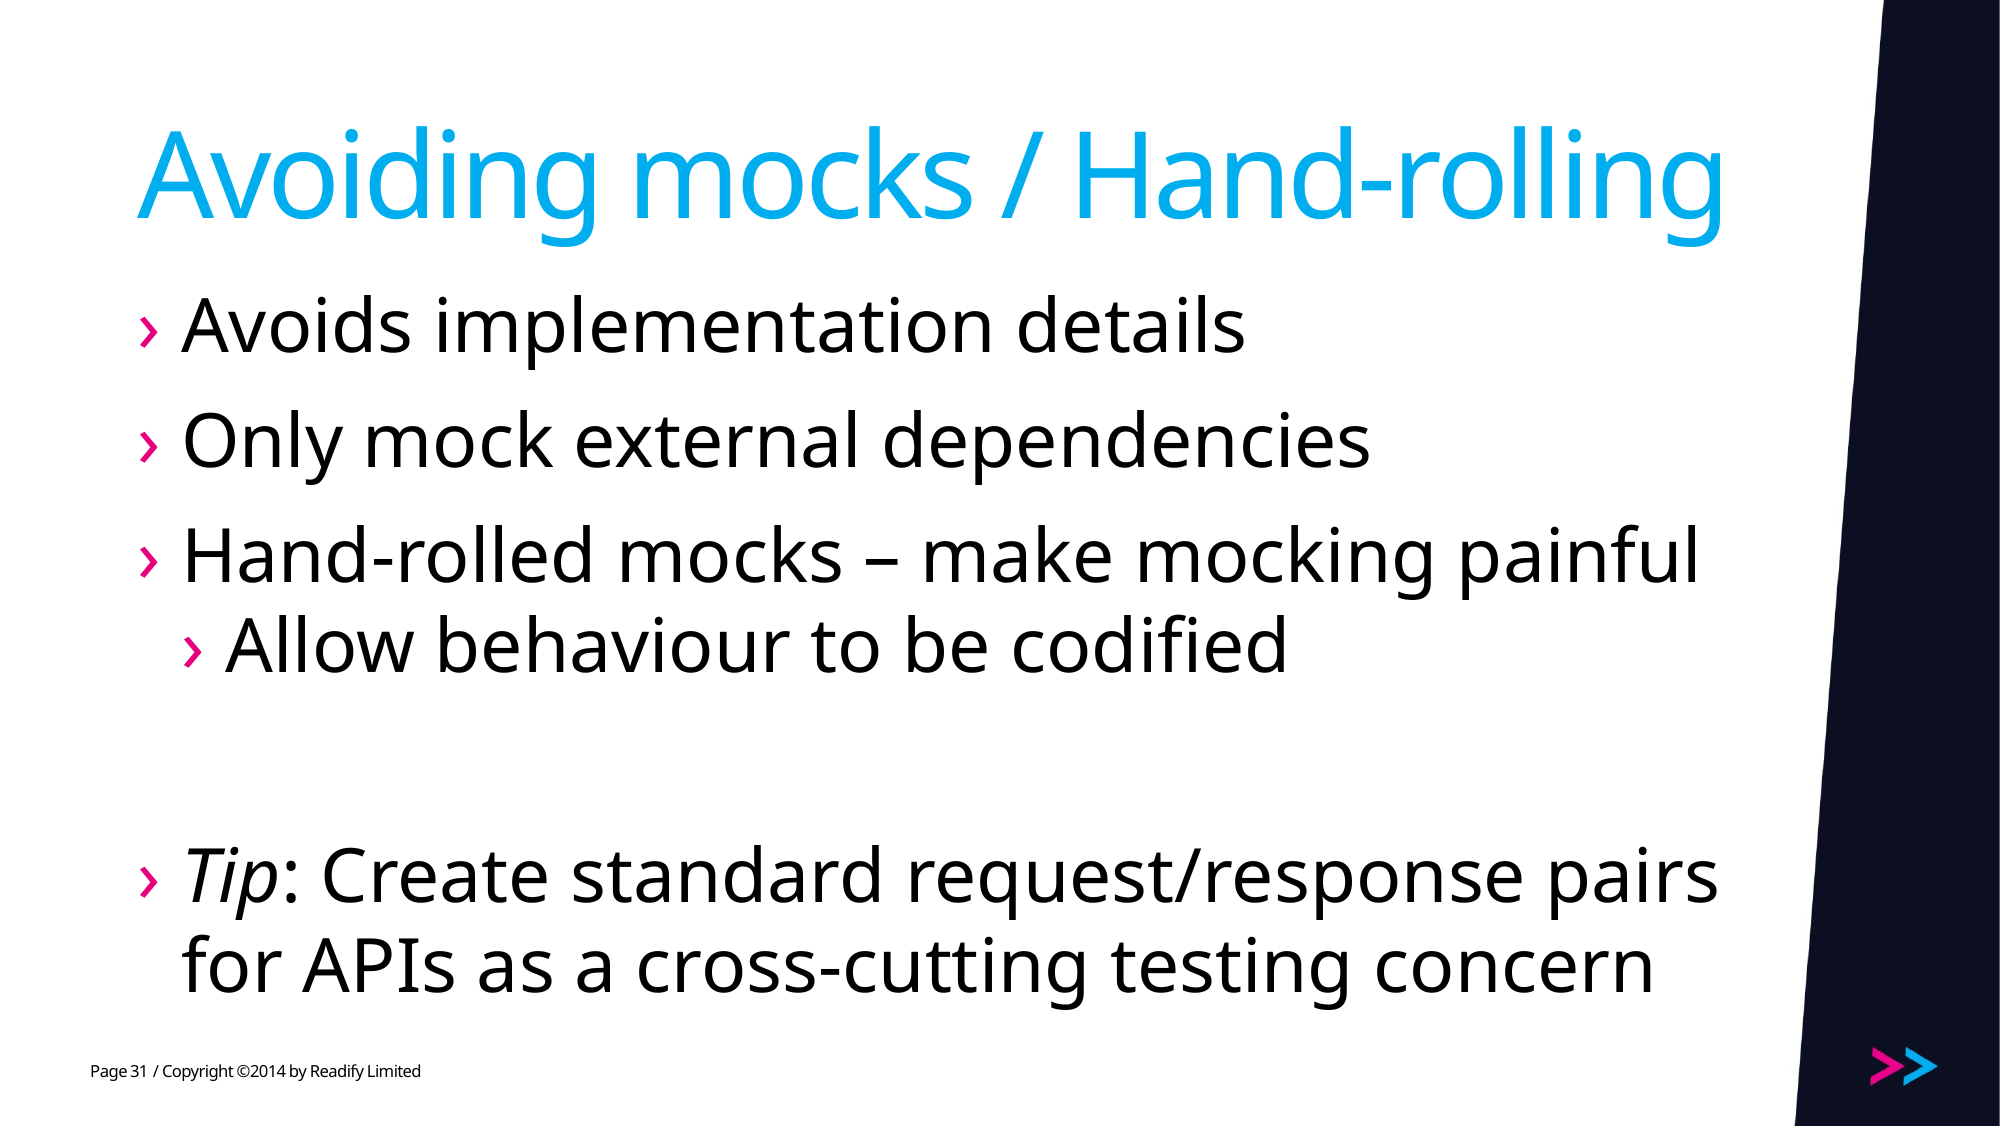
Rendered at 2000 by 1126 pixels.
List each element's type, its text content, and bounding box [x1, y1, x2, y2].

footer / Copyright ©2014 by Readify Limited [166, 1061, 1504, 1113]
list Avoids implementation details Only mock external dependencies Hand-rolled mocks – make mocking painful Allow behaviour to be codified Tip: Create standard request/response pairs for APIs as a cross-cutting testing concern [137, 277, 1786, 1021]
title Avoiding mocks / Hand-rolling [137, 54, 1786, 243]
picture [0, 0, 2000, 1126]
slide_number 31 [130, 1061, 166, 1113]
